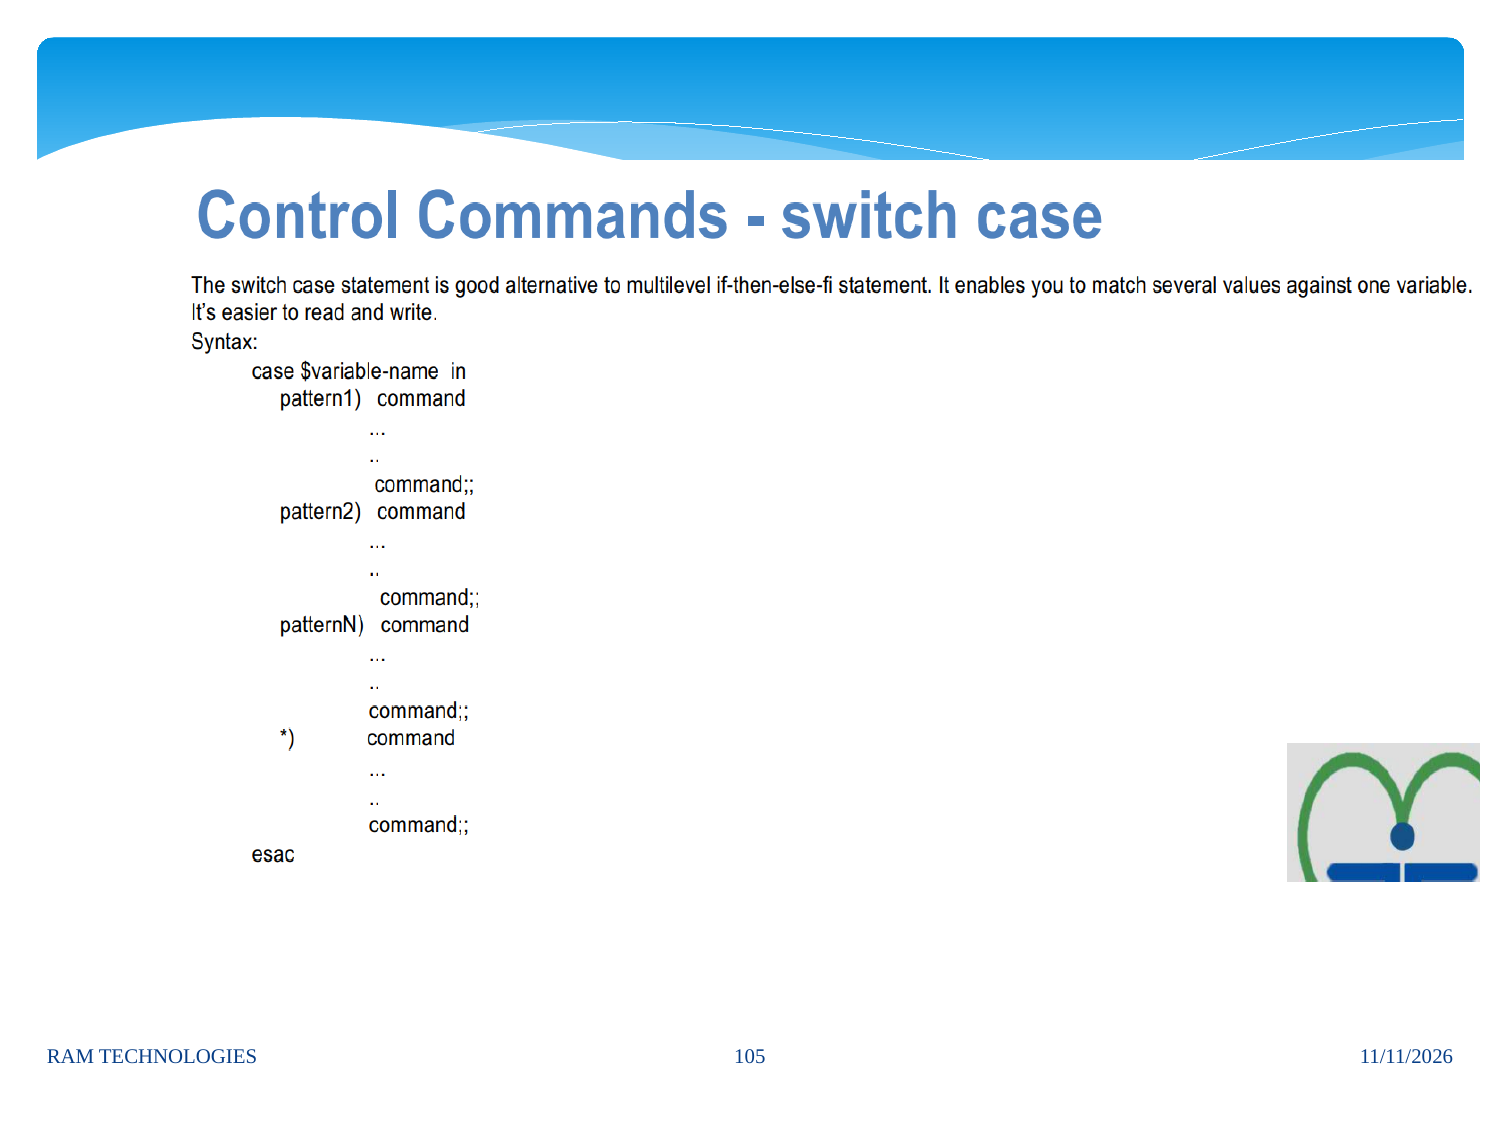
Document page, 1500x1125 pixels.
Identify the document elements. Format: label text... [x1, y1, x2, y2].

picture [135, 160, 1480, 882]
footer RAM TECHNOLOGIES [31, 1025, 653, 1086]
slide_number 105 [654, 1025, 846, 1086]
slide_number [847, 1025, 1469, 1086]
